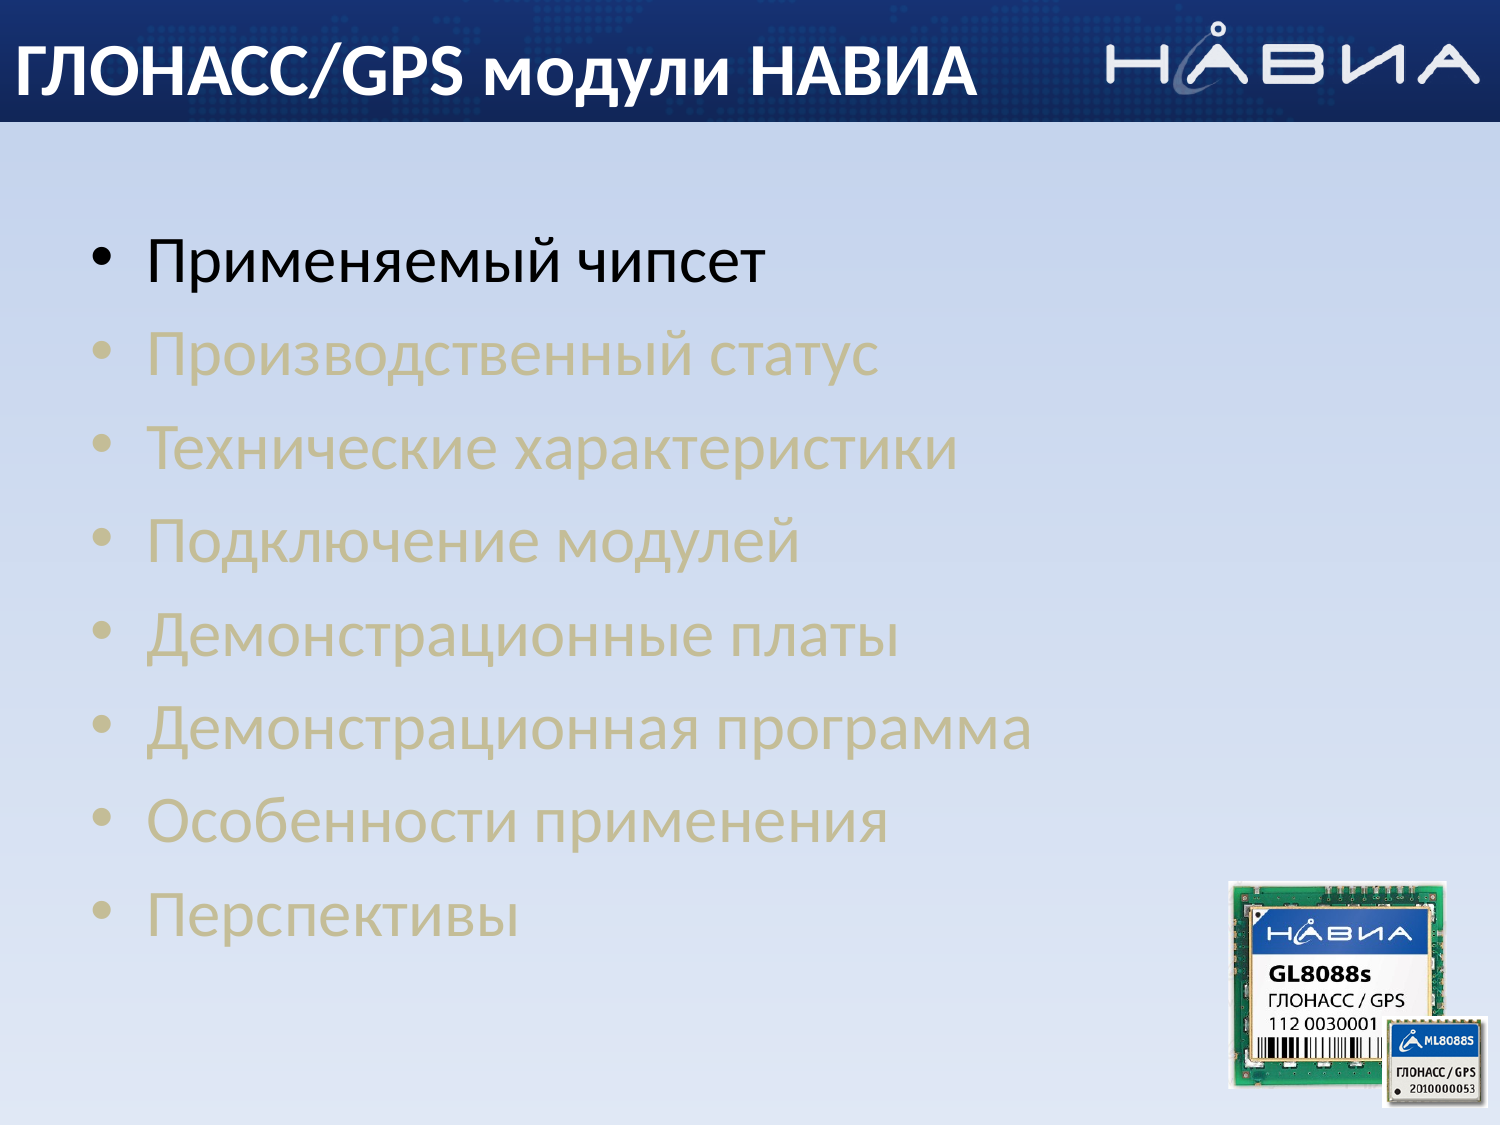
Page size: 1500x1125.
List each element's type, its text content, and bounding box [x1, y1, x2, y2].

slide_number 3 [1074, 1042, 1377, 1103]
list Применяемый чипсет Производственный статус Технические характеристики Подключение модулей Демонстрационные платы Демонстрационная программа Особенности применения Перспективы [75, 208, 1425, 1005]
picture [1227, 881, 1488, 1108]
title ГЛОНАСС/GPS модули НАВИА [0, 129, 1350, 135]
picture [0, 0, 1500, 122]
